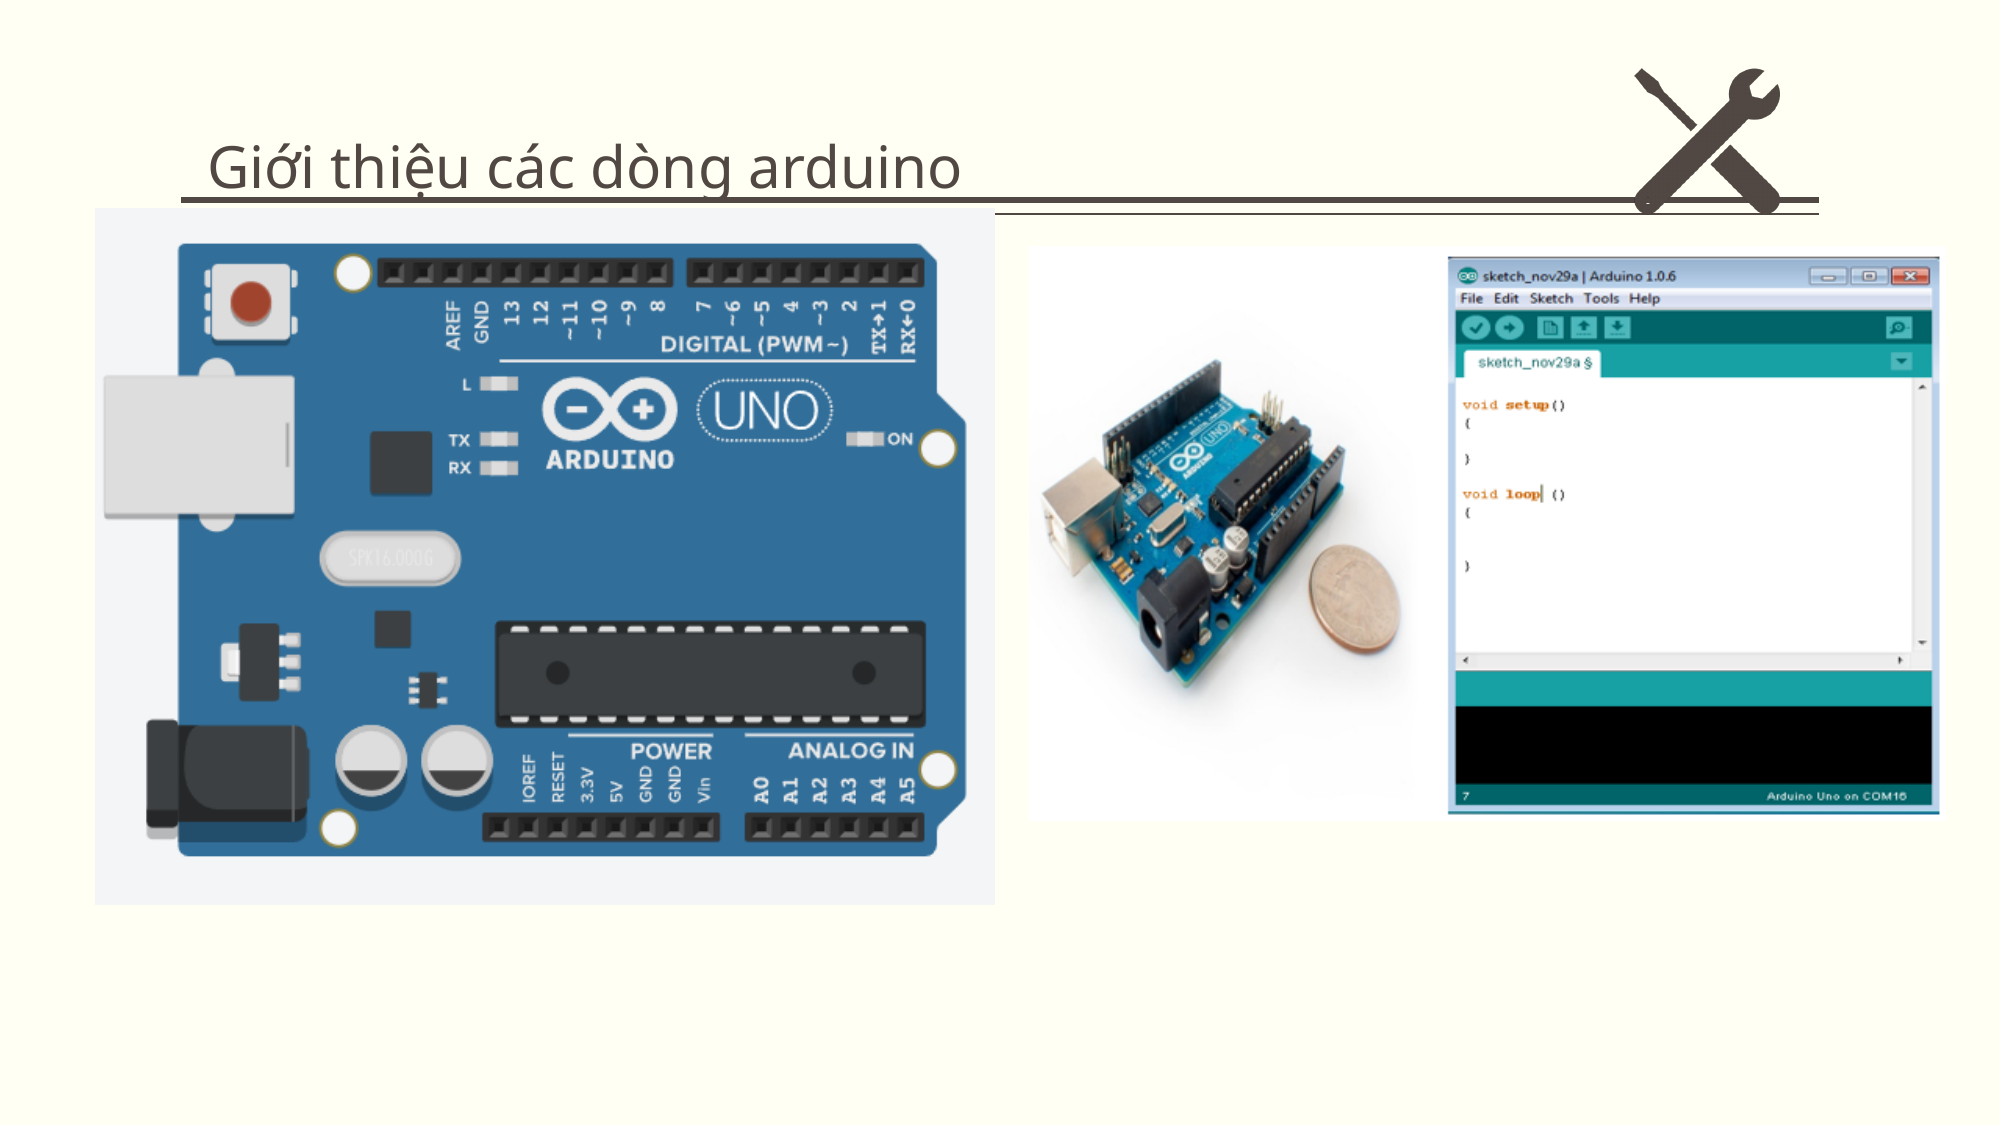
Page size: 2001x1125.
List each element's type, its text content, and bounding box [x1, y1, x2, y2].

picture [1621, 55, 1793, 227]
title Giới thiệu các dòng arduino [207, 36, 1783, 209]
picture [94, 208, 995, 905]
picture [1029, 246, 1946, 821]
